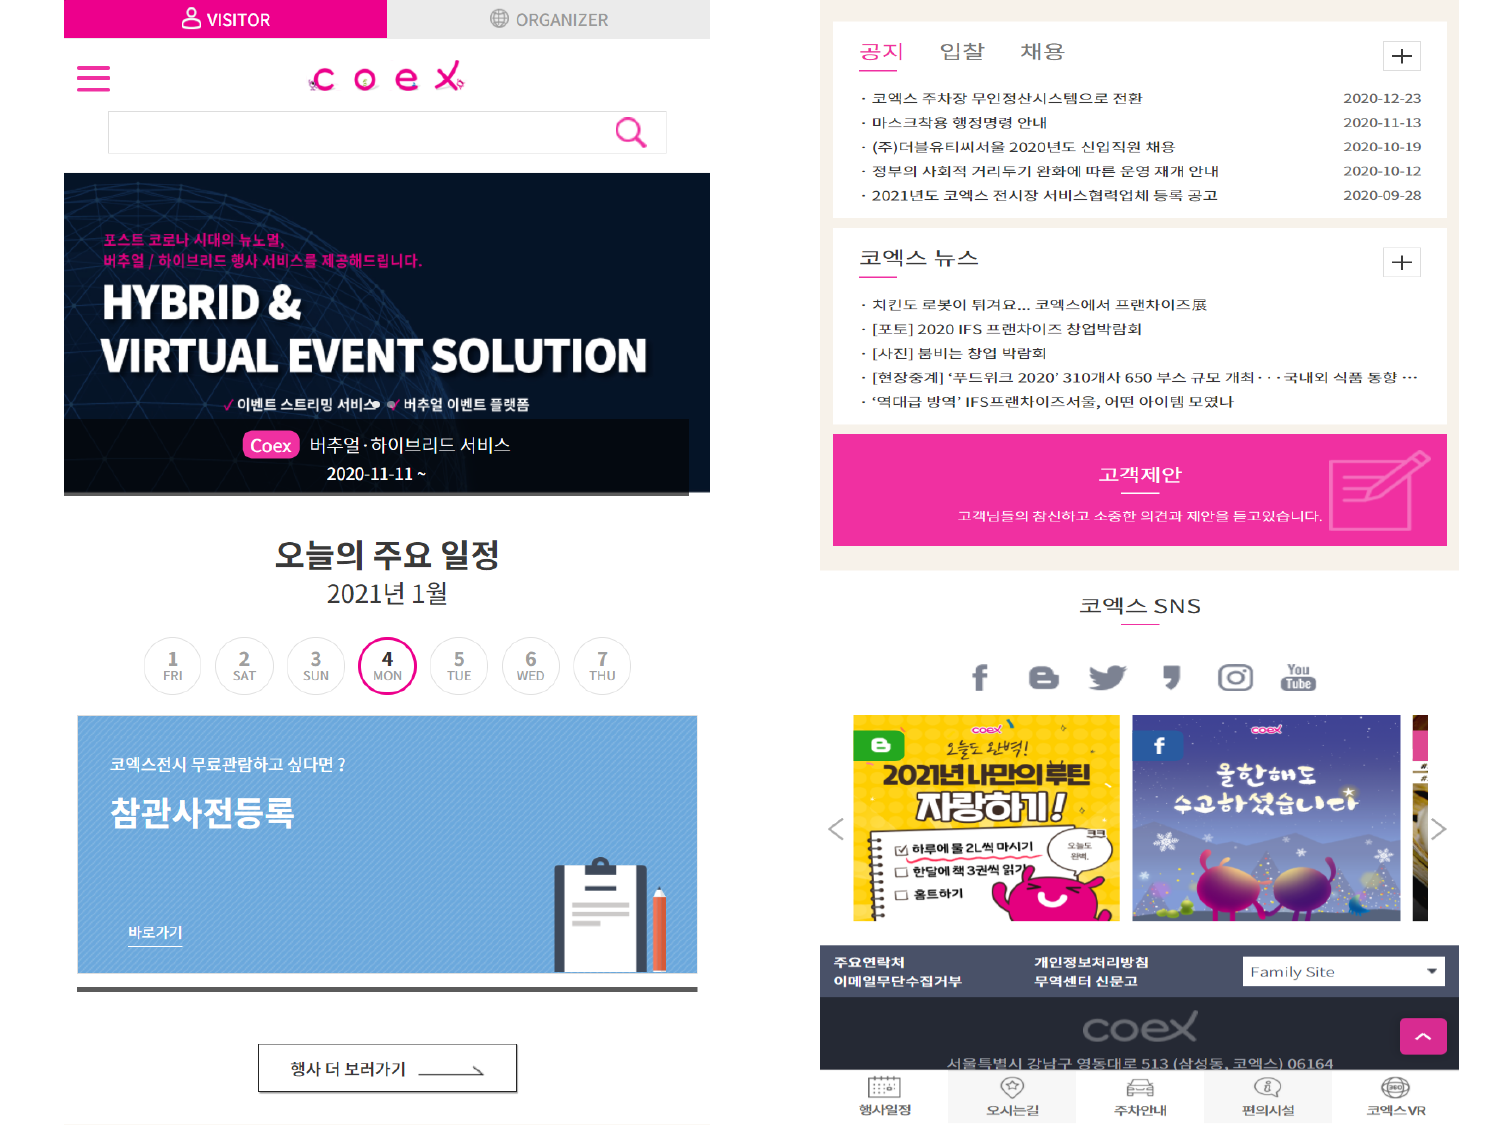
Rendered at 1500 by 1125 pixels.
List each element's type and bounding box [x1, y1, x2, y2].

picture [820, 0, 1459, 1125]
picture [64, 0, 711, 1125]
